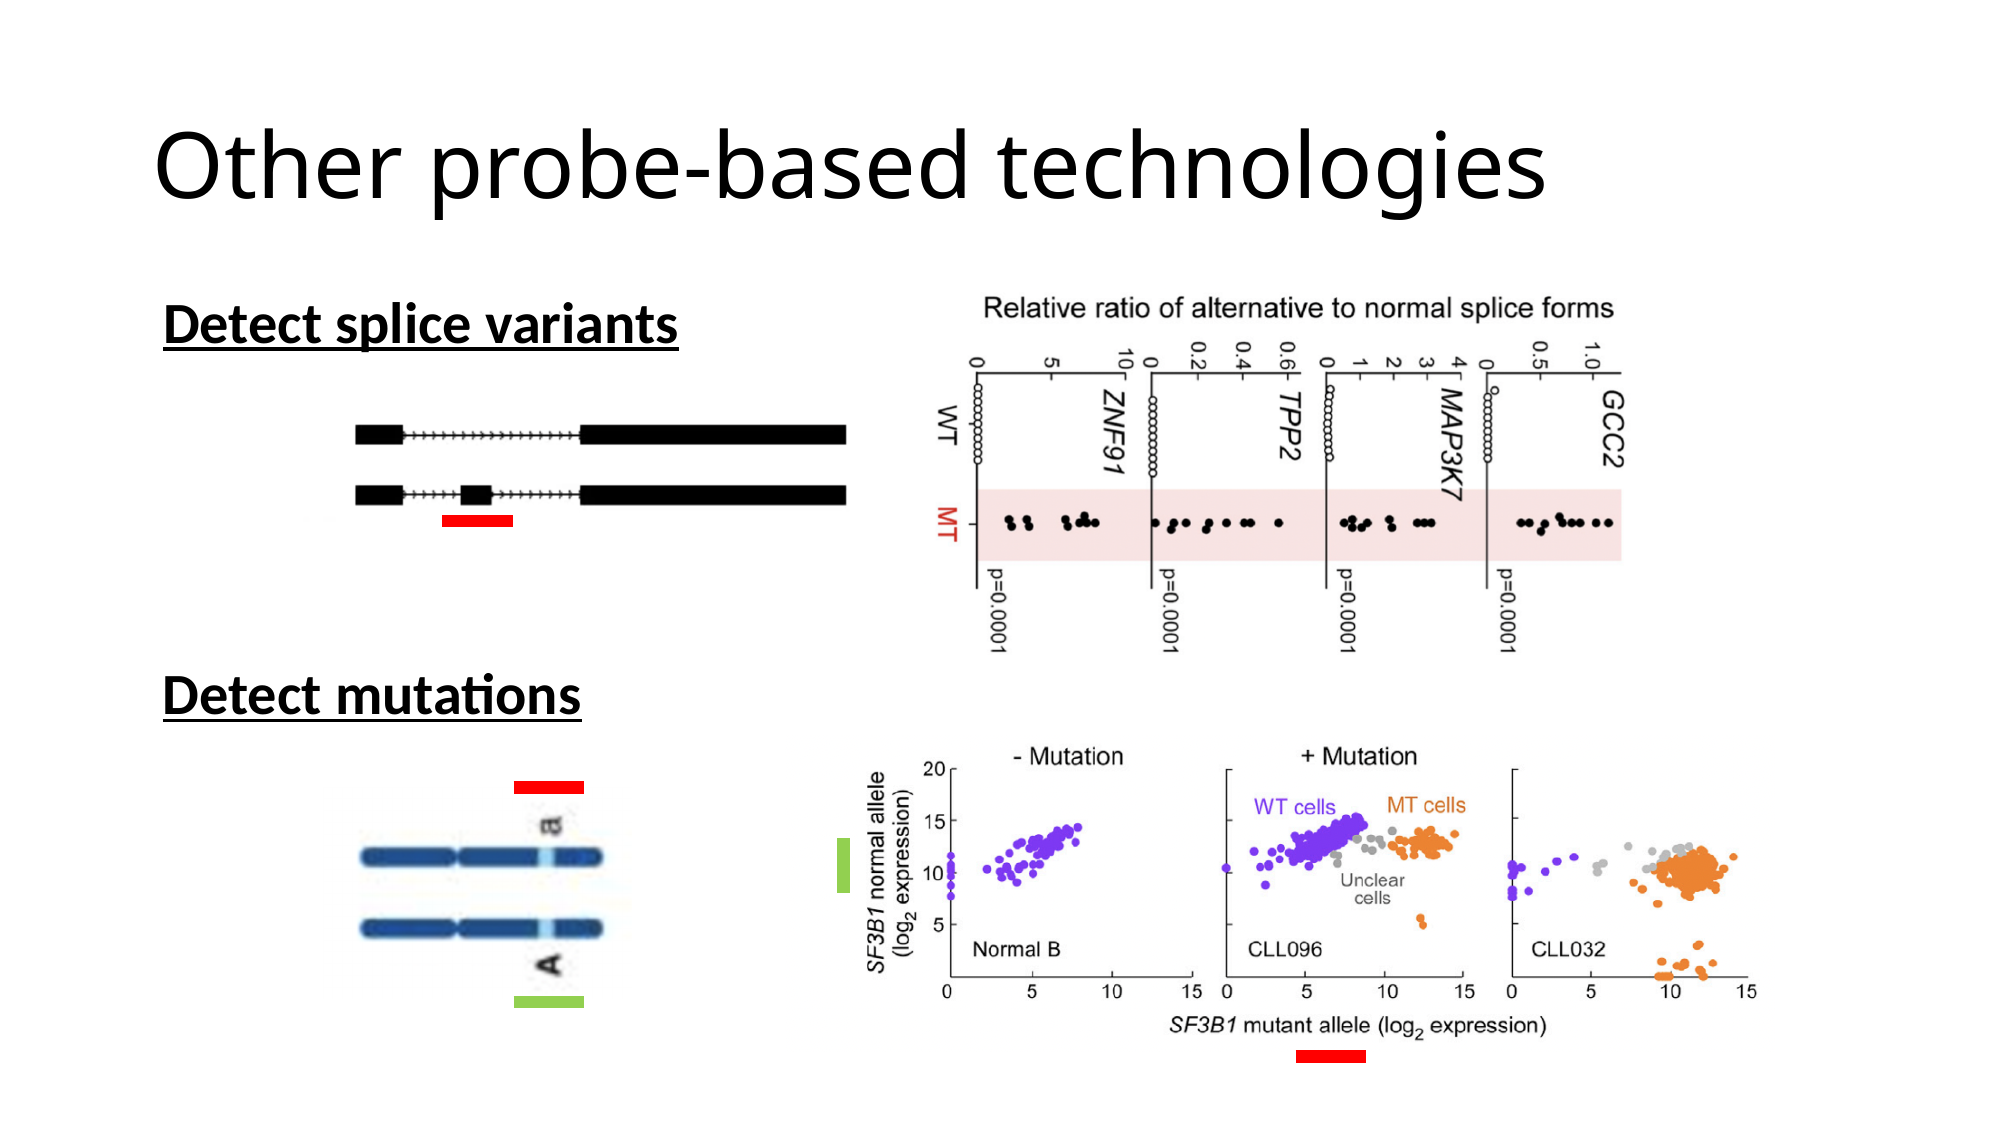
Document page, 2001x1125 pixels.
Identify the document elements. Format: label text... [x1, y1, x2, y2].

text_box Detect mutations [147, 649, 597, 734]
picture [324, 739, 631, 1047]
title Other probe-based technologies [137, 59, 1863, 278]
picture [189, 388, 868, 522]
picture [785, 116, 1775, 1052]
text_box Detect splice variants [148, 277, 695, 363]
